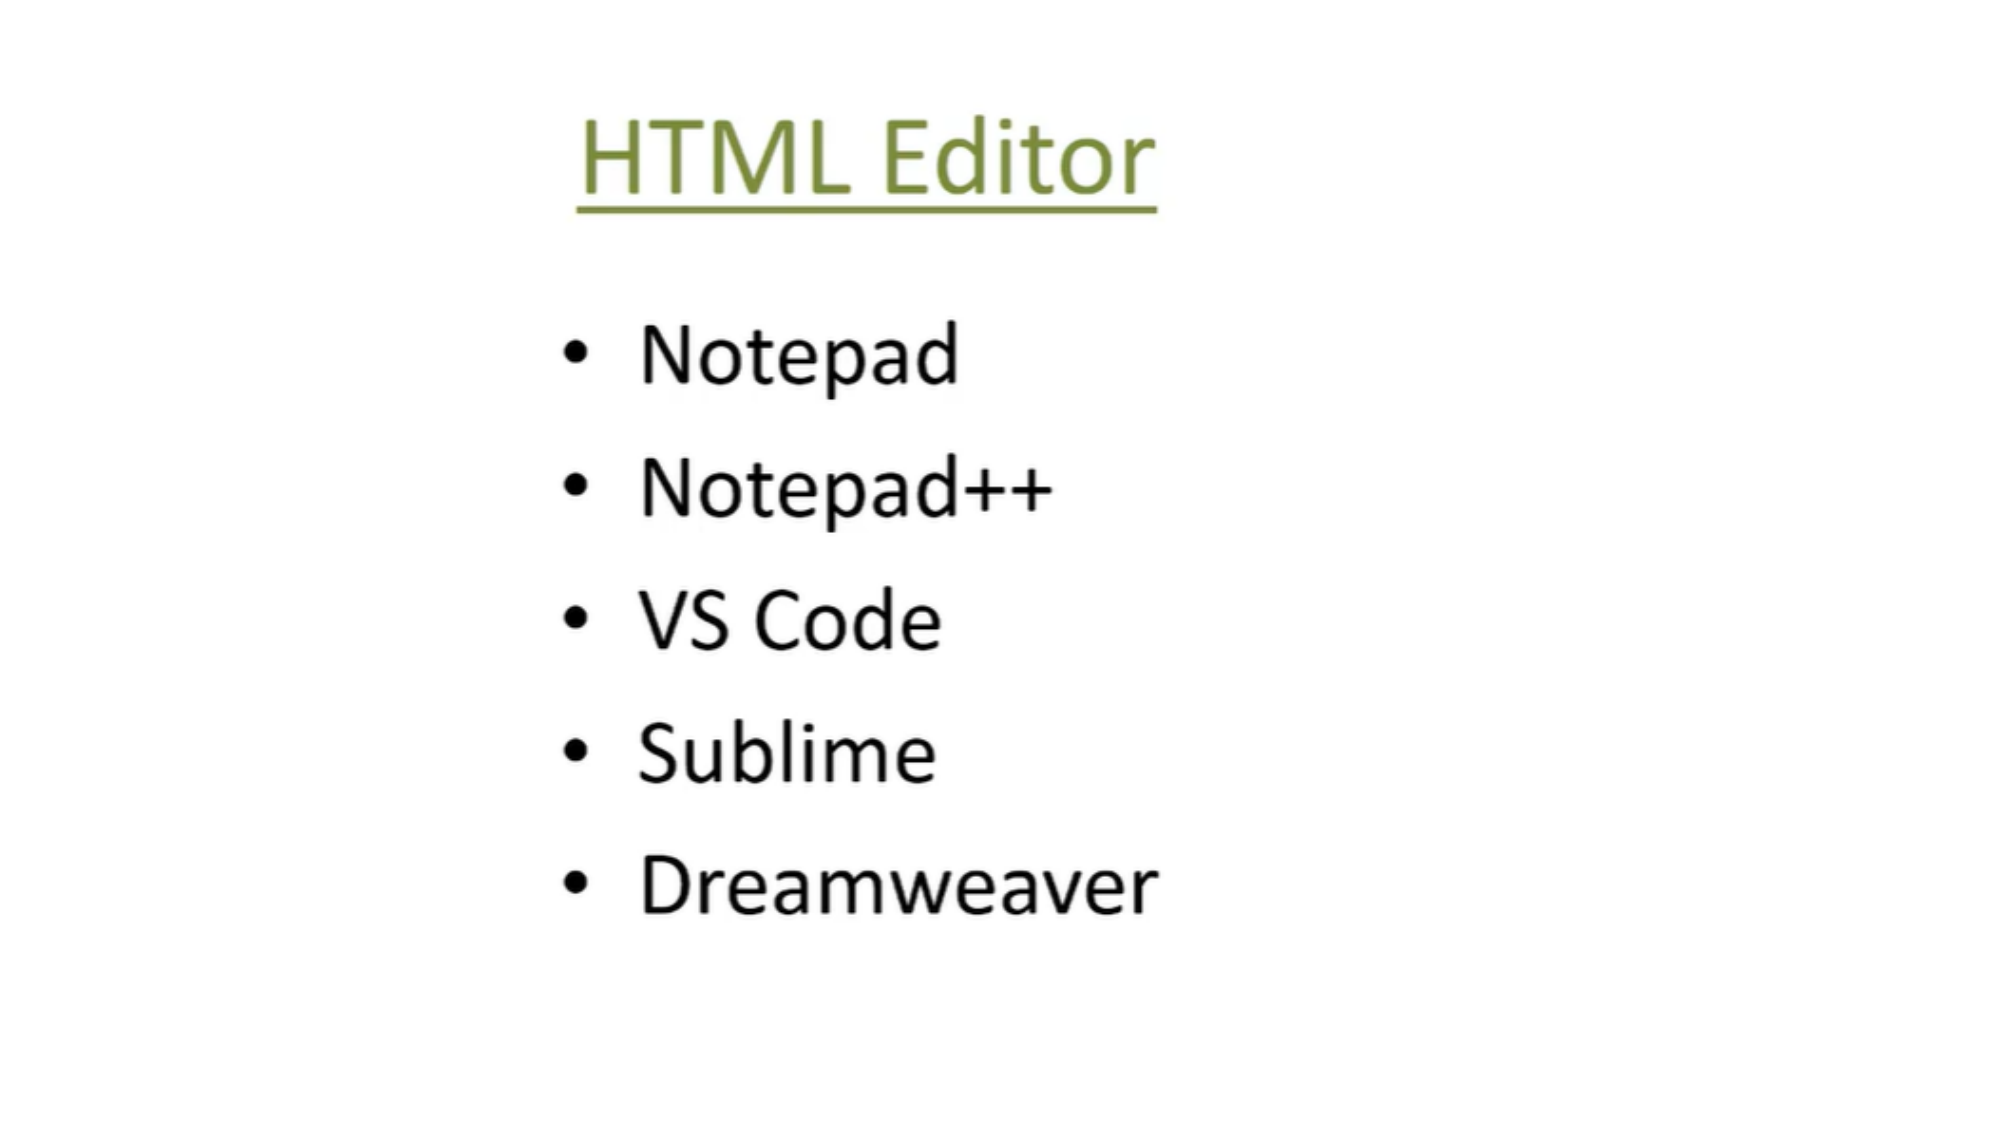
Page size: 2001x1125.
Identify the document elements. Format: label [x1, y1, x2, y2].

picture [357, 0, 1518, 1065]
